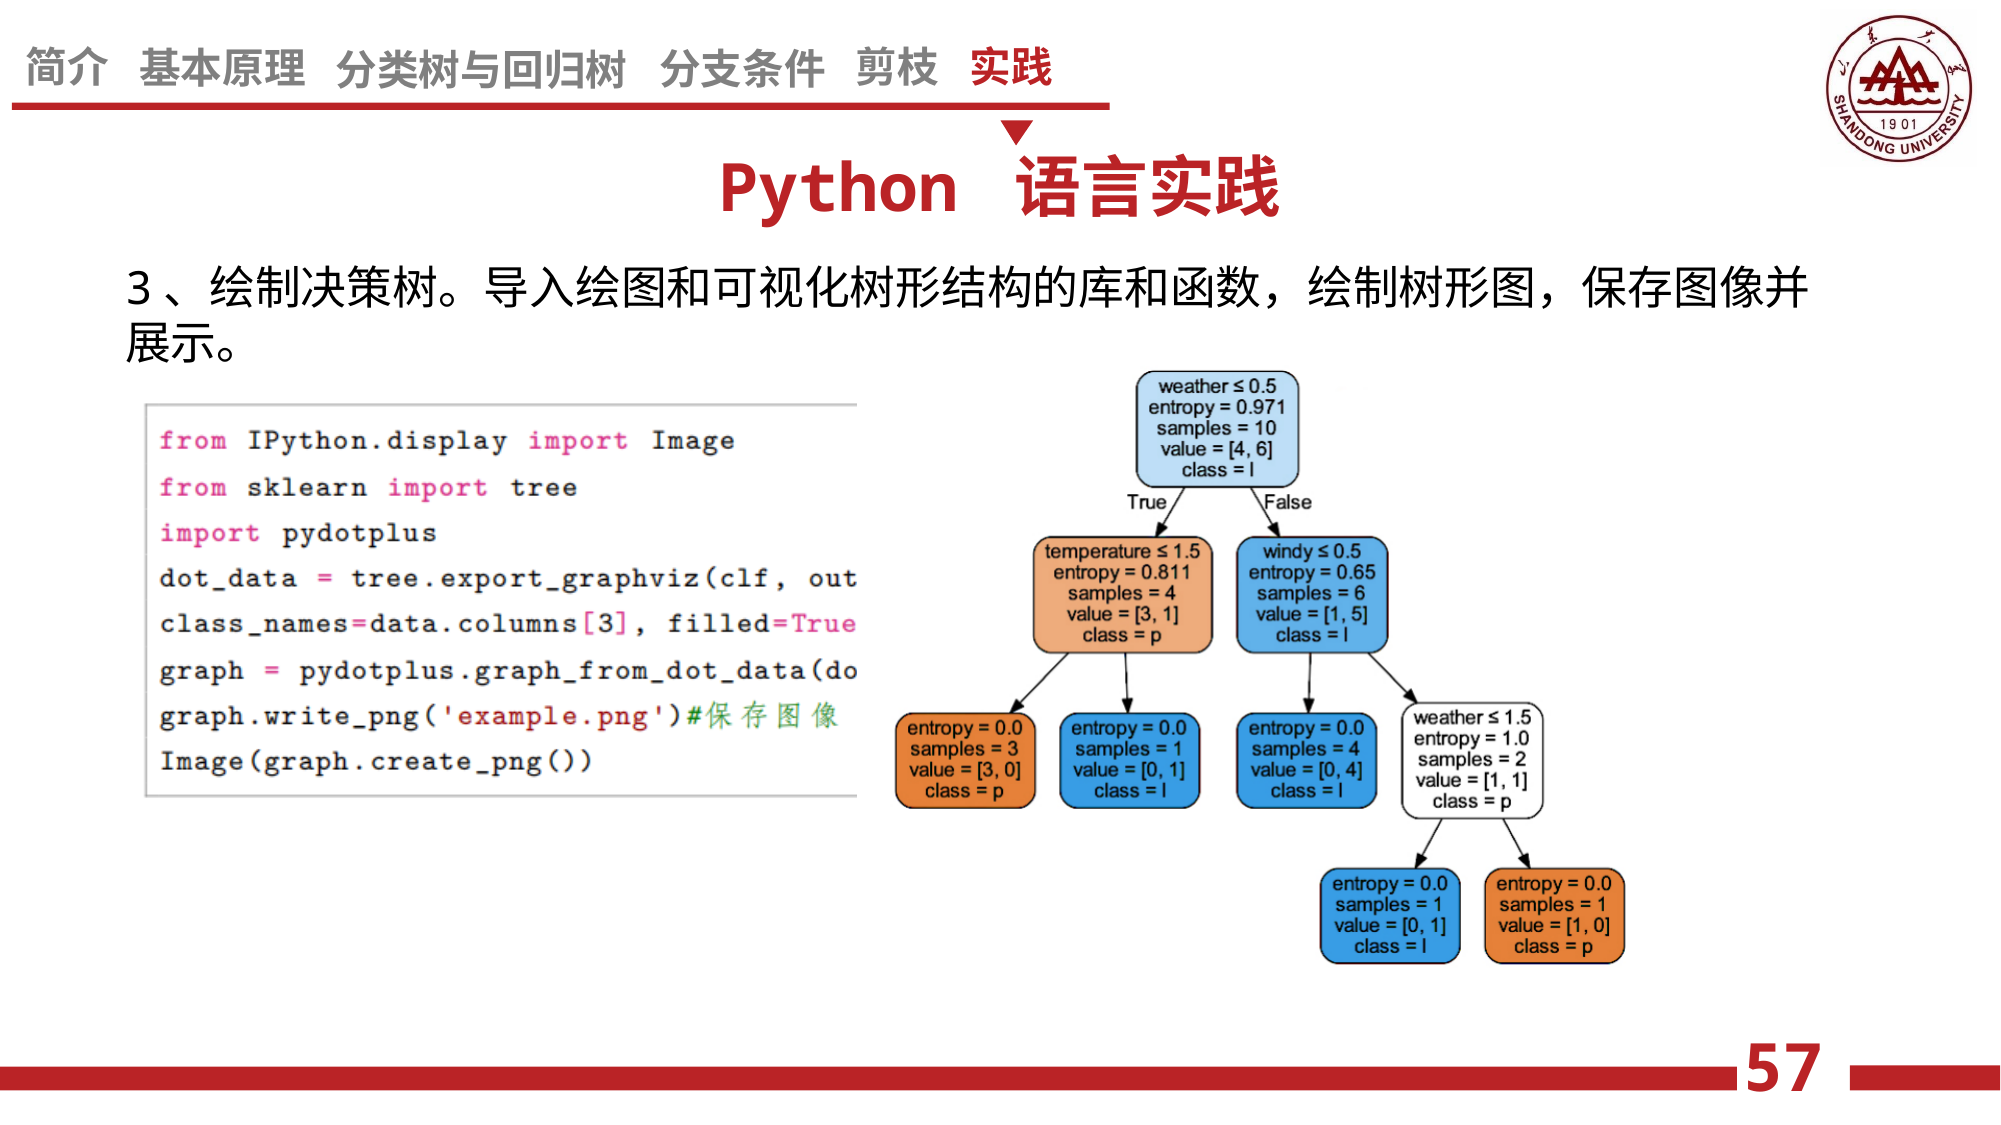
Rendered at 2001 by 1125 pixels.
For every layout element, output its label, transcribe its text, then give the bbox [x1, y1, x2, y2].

text_box Python 语言实践 [703, 137, 1297, 233]
picture [1820, 9, 1977, 167]
picture [110, 346, 1704, 980]
text_box 3、绘制决策树。导入绘图和可视化树形结构的库和函数，绘制树形图，保存图像并 展示。 [110, 250, 1834, 998]
